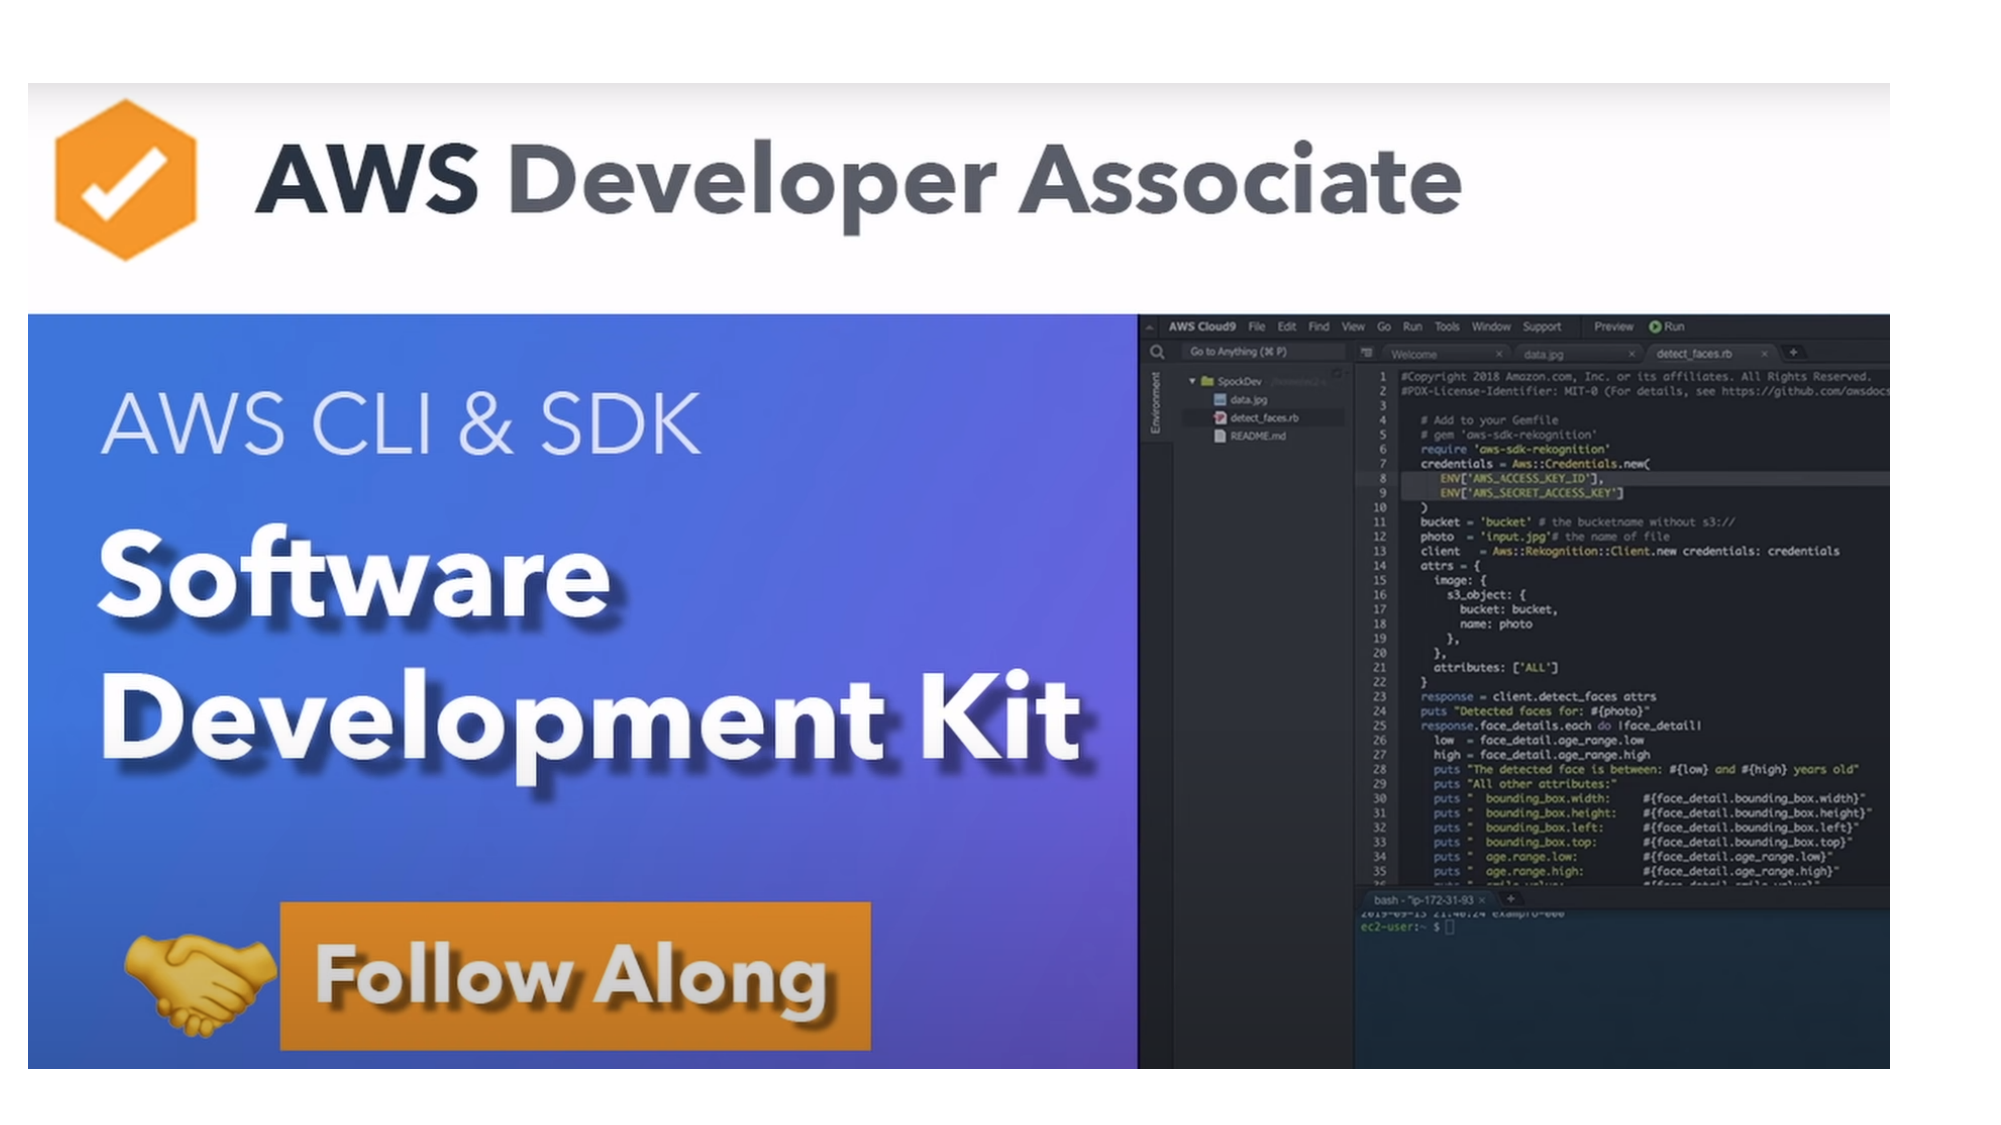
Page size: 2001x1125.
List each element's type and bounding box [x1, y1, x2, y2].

picture [28, 83, 1890, 1069]
